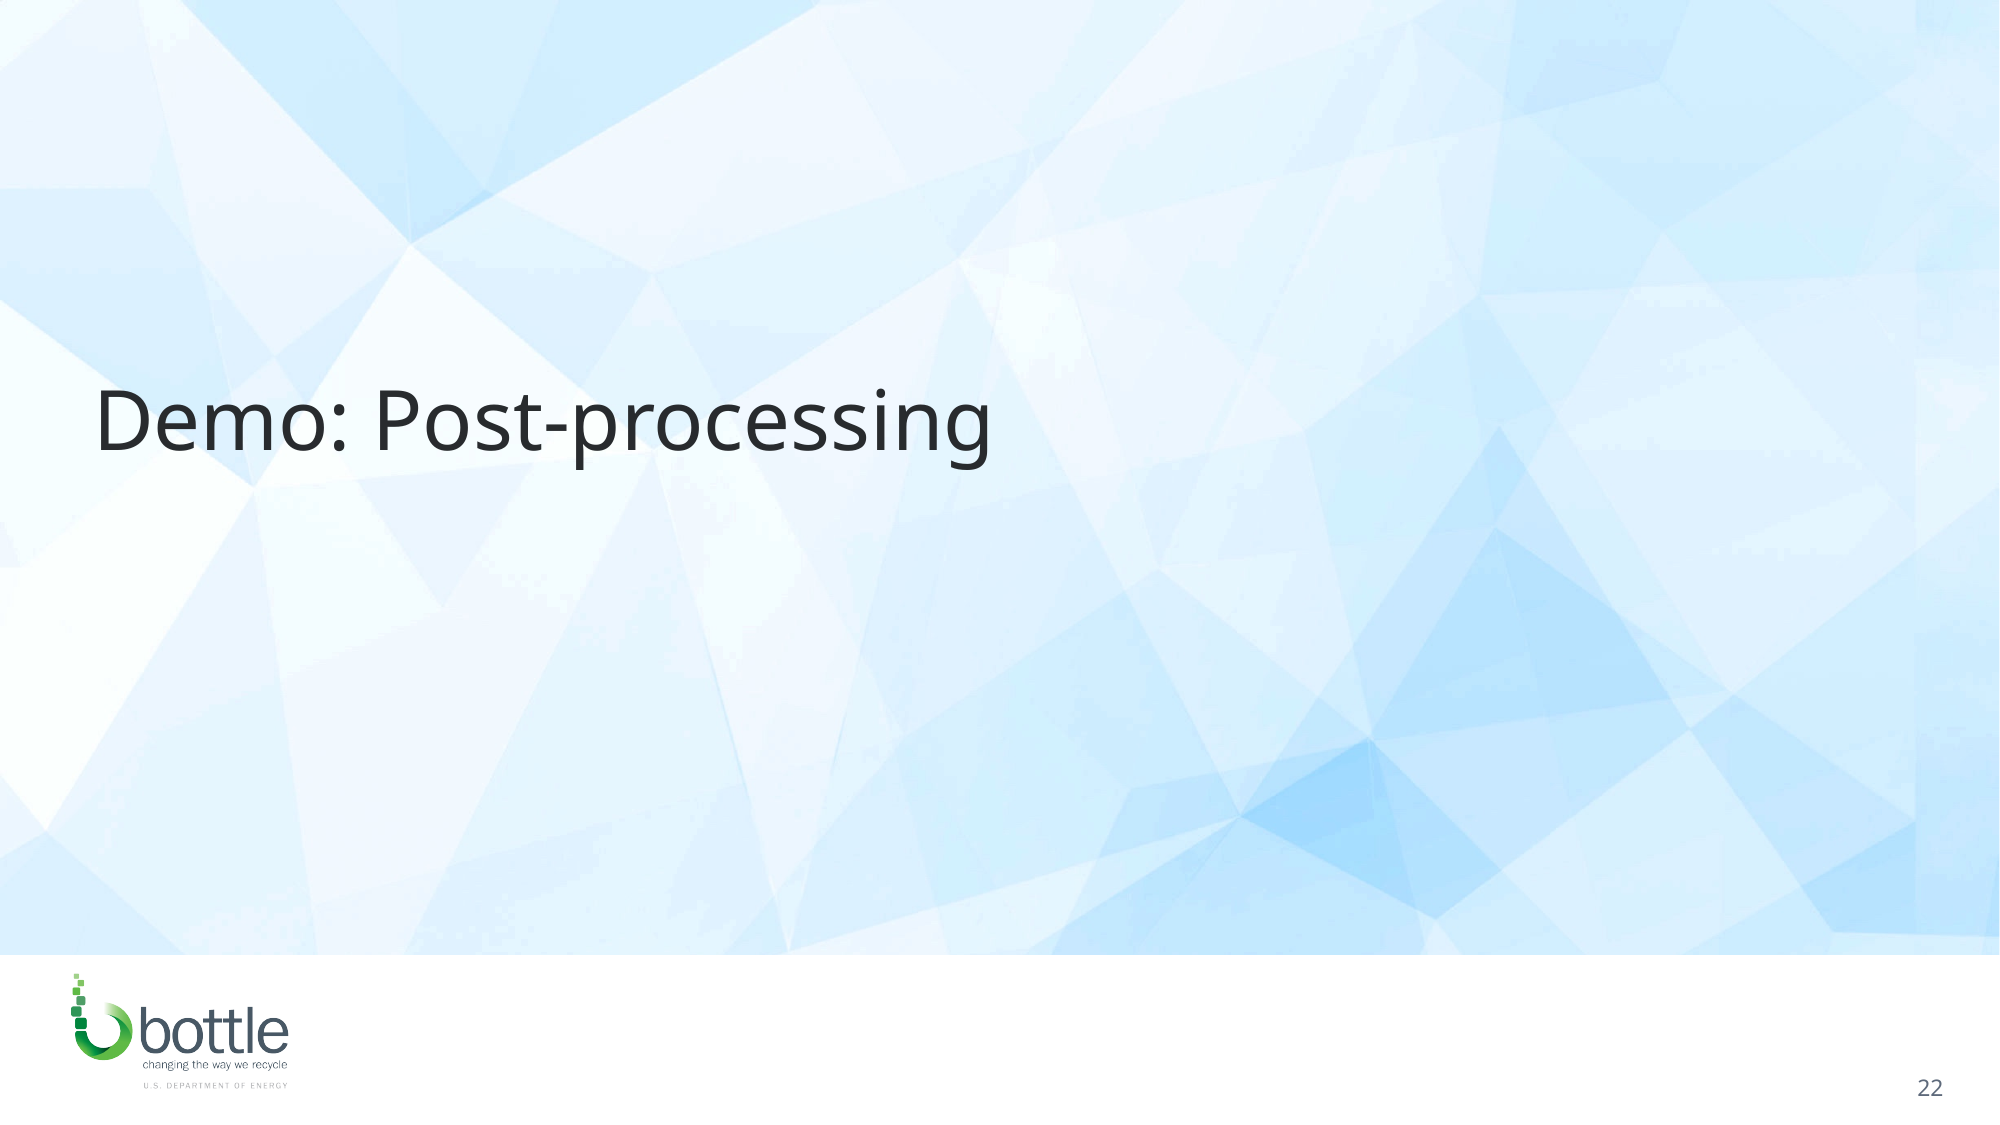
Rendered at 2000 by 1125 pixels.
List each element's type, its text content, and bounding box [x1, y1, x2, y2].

subtitle Demo: Post-processing [78, 360, 1628, 476]
picture [0, 0, 2000, 1106]
